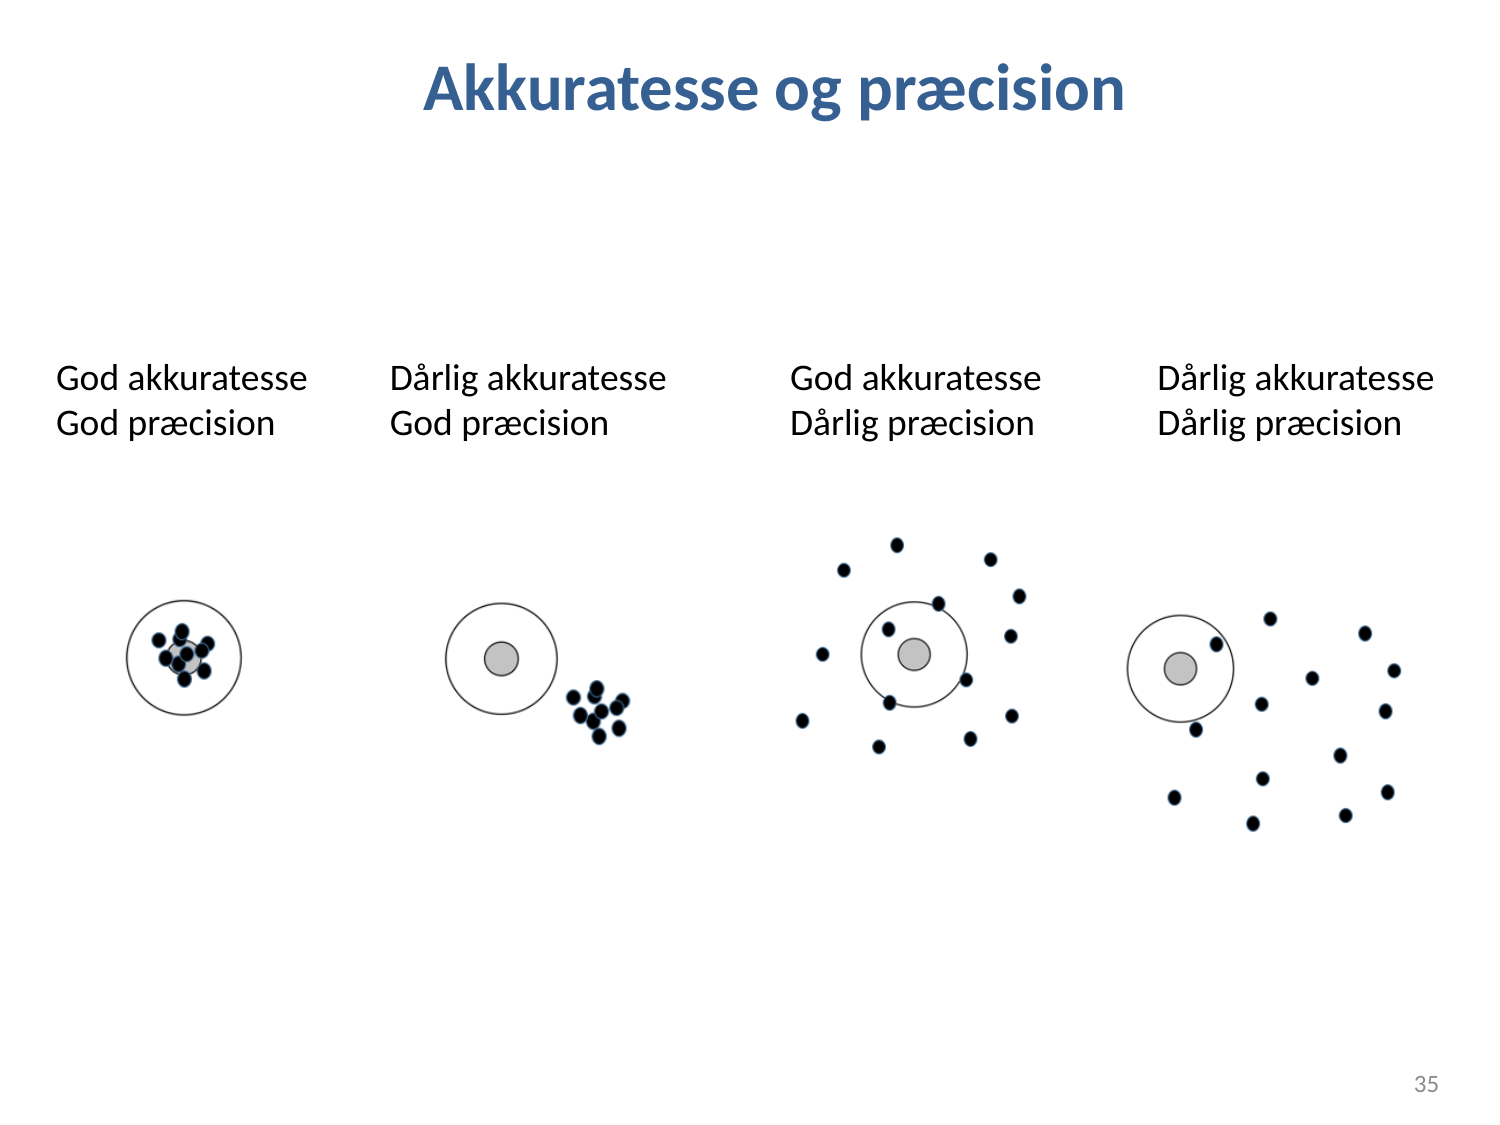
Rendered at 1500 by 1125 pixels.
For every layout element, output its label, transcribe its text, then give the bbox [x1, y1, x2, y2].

picture [436, 597, 644, 752]
picture [1118, 606, 1412, 835]
title Akkuratesse og præcision [84, 7, 1467, 161]
picture [786, 532, 1037, 764]
text_box Dårlig akkuratesse Dårlig præcision [1142, 345, 1450, 451]
text_box God akkuratesse God præcision [41, 345, 323, 451]
text_box God akkuratesse Dårlig præcision [775, 345, 1058, 451]
picture [111, 585, 257, 726]
slide_number 35 [1104, 1058, 1455, 1107]
text_box Dårlig akkuratesse God præcision [374, 345, 683, 451]
